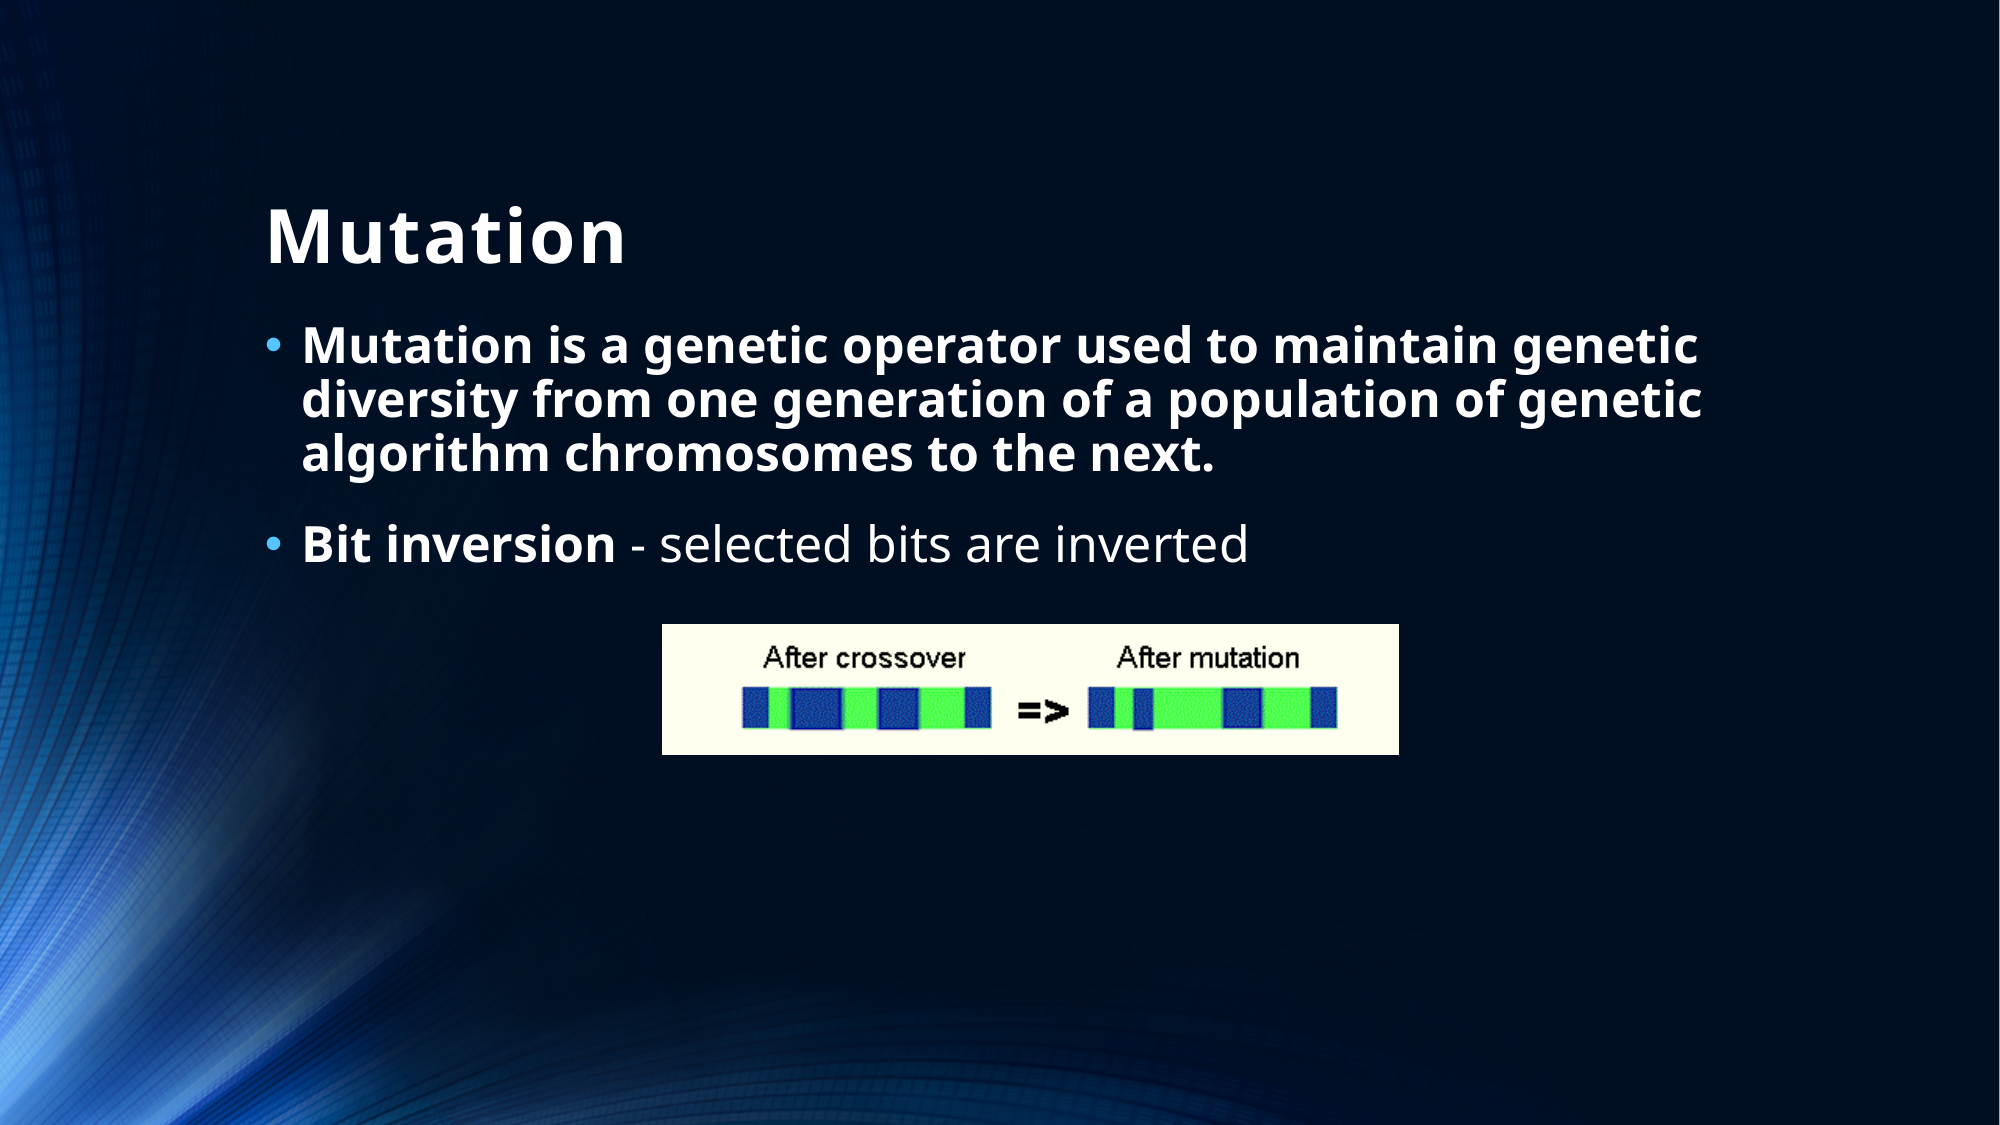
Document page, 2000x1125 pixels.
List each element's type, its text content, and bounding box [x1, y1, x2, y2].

picture [0, 0, 2000, 1125]
list Mutation is a genetic operator used to maintain genetic diversity from one generation of a population of genetic algorithm chromosomes to the next. Bit inversion - selected bits are inverted [249, 312, 1749, 988]
title Mutation [249, 62, 1750, 288]
